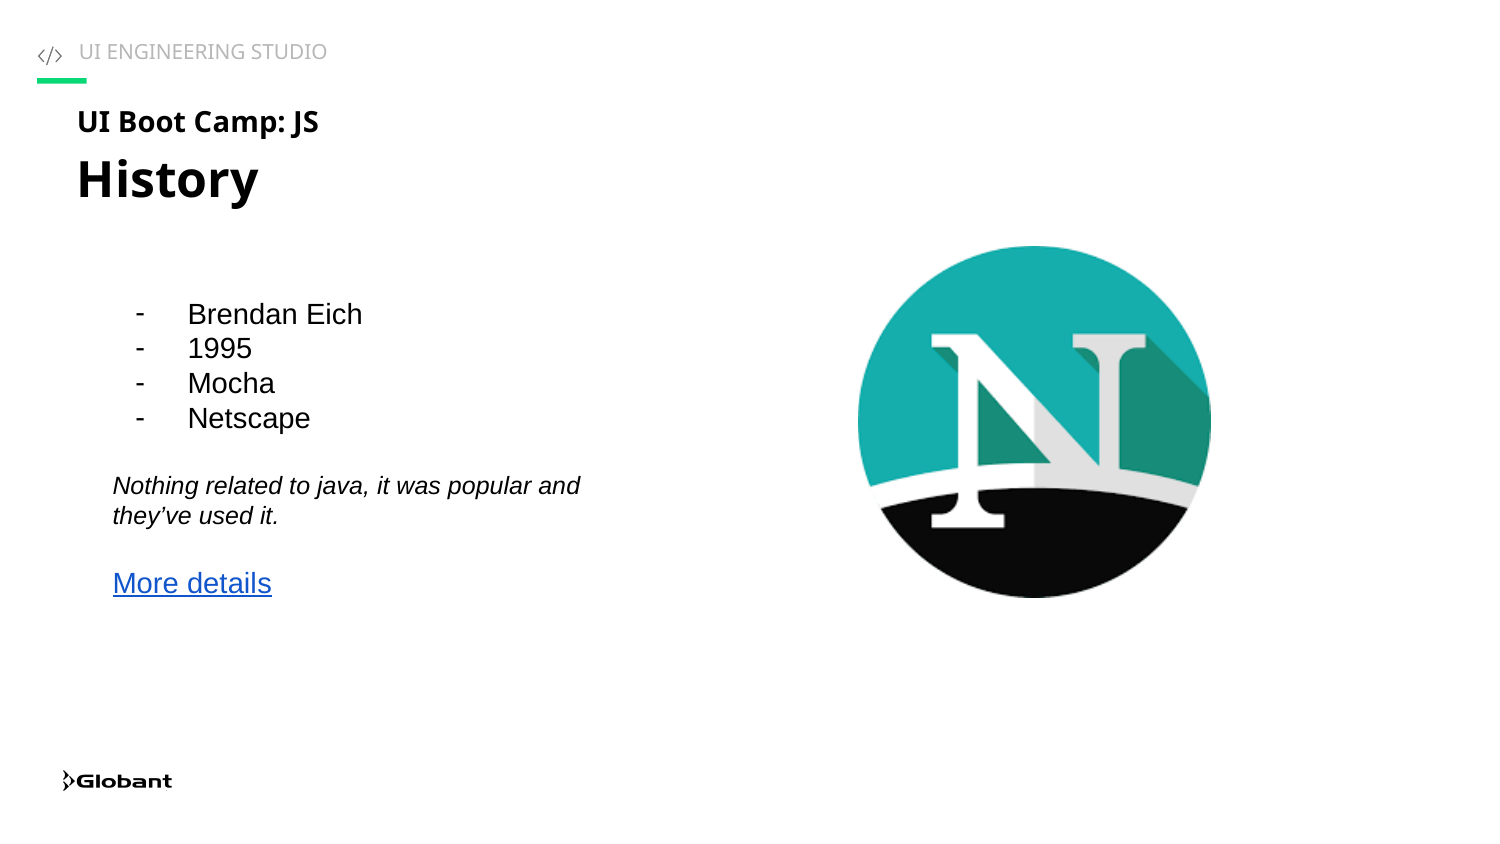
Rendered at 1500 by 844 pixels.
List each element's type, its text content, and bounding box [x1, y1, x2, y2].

picture [62, 770, 172, 791]
picture [858, 245, 1211, 598]
text_box UI ENGINEERING STUDIO [64, 29, 632, 69]
text_box [37, 78, 87, 84]
picture [36, 45, 63, 66]
text_box Brendan Eich 1995 Mocha Netscape Nothing related to java, it was popular and they’ve used it. More details [97, 279, 666, 703]
text_box UI Boot Camp: JS History [61, 83, 751, 227]
